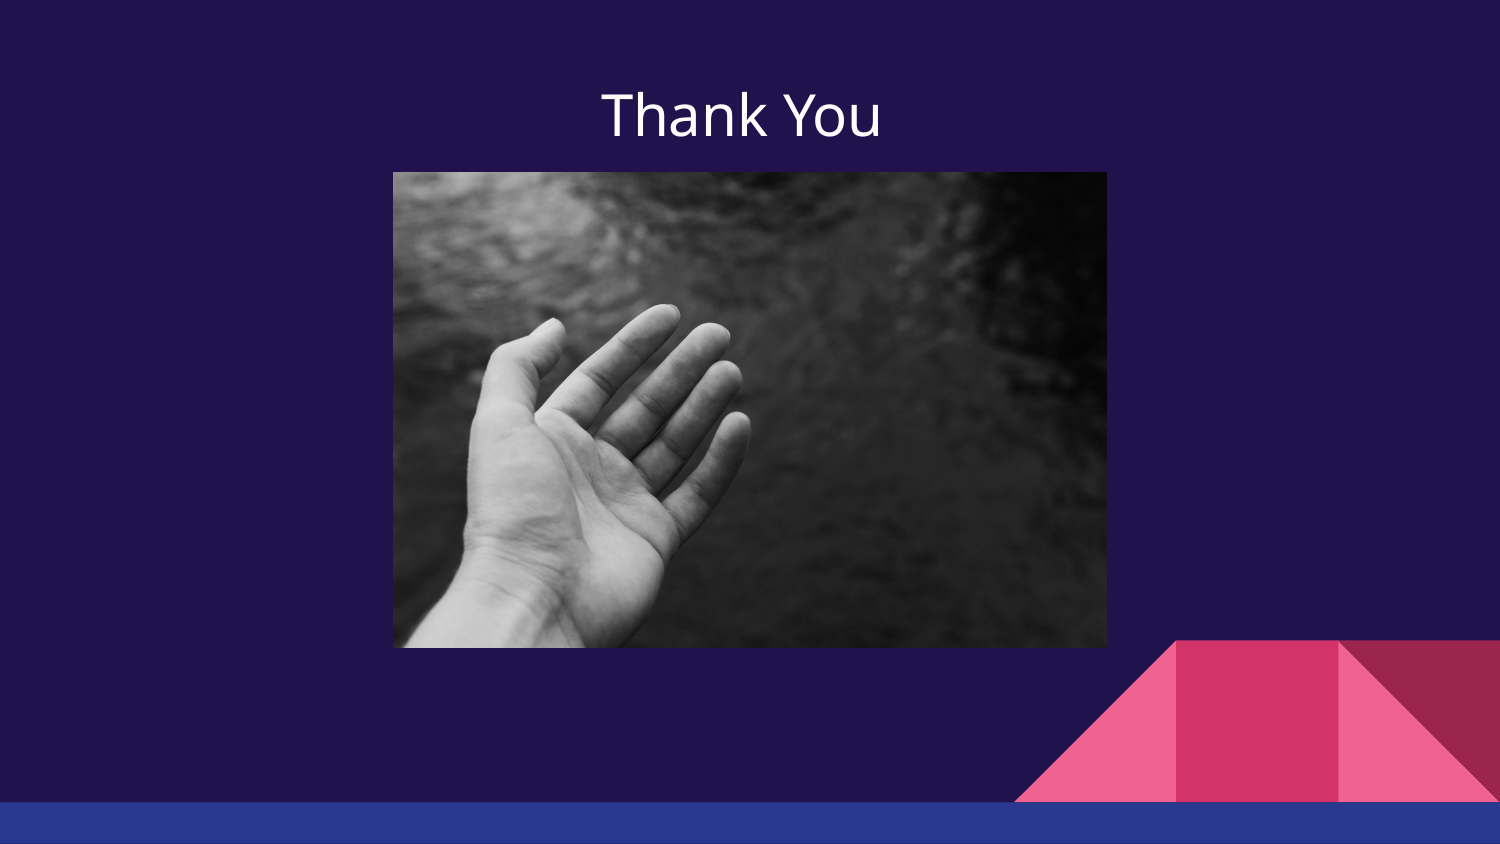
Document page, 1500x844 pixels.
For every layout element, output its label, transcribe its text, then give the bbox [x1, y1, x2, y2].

title Thank You [51, 63, 1449, 164]
picture [393, 172, 1107, 649]
